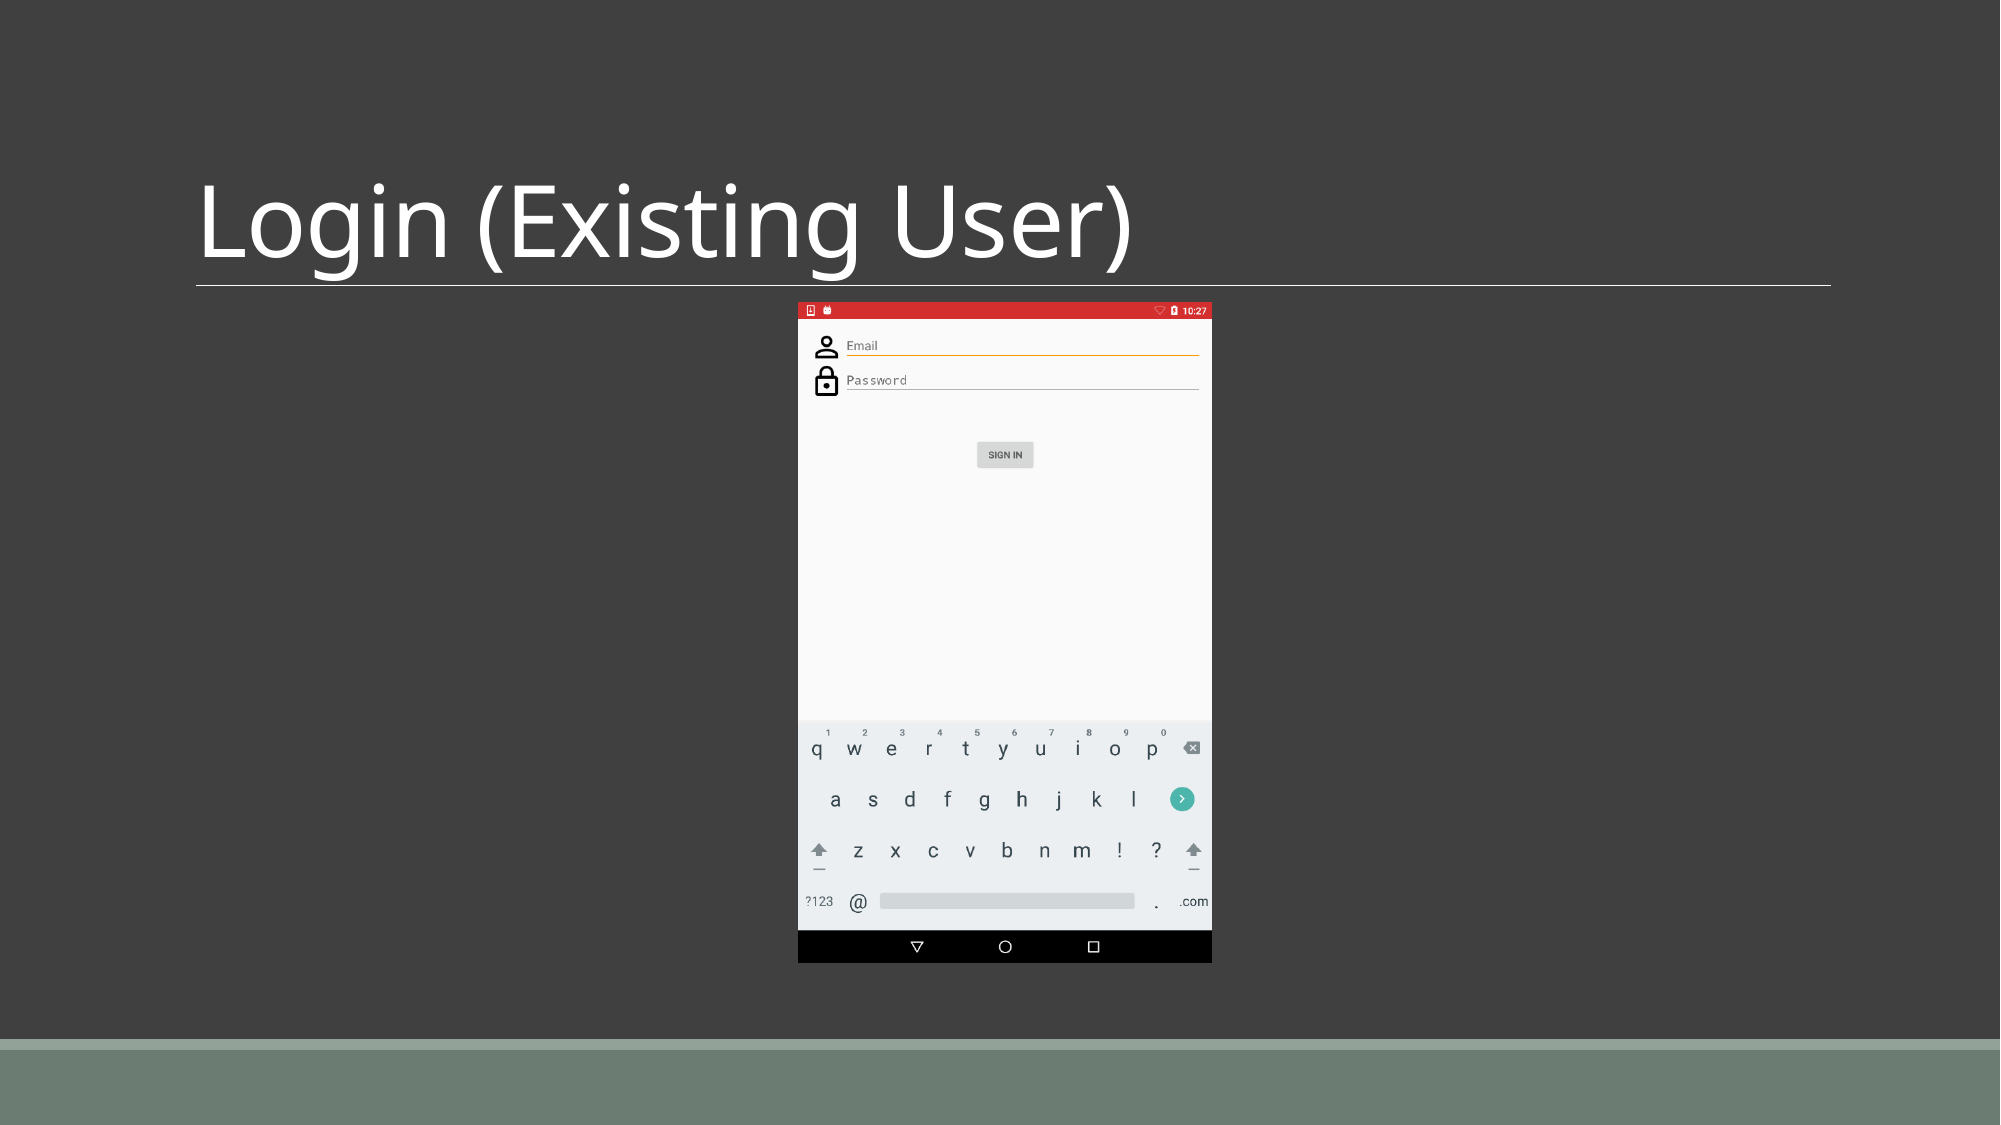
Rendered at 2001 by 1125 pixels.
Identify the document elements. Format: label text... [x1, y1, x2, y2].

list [798, 302, 1212, 964]
title Login (Existing User) [180, 47, 1830, 285]
